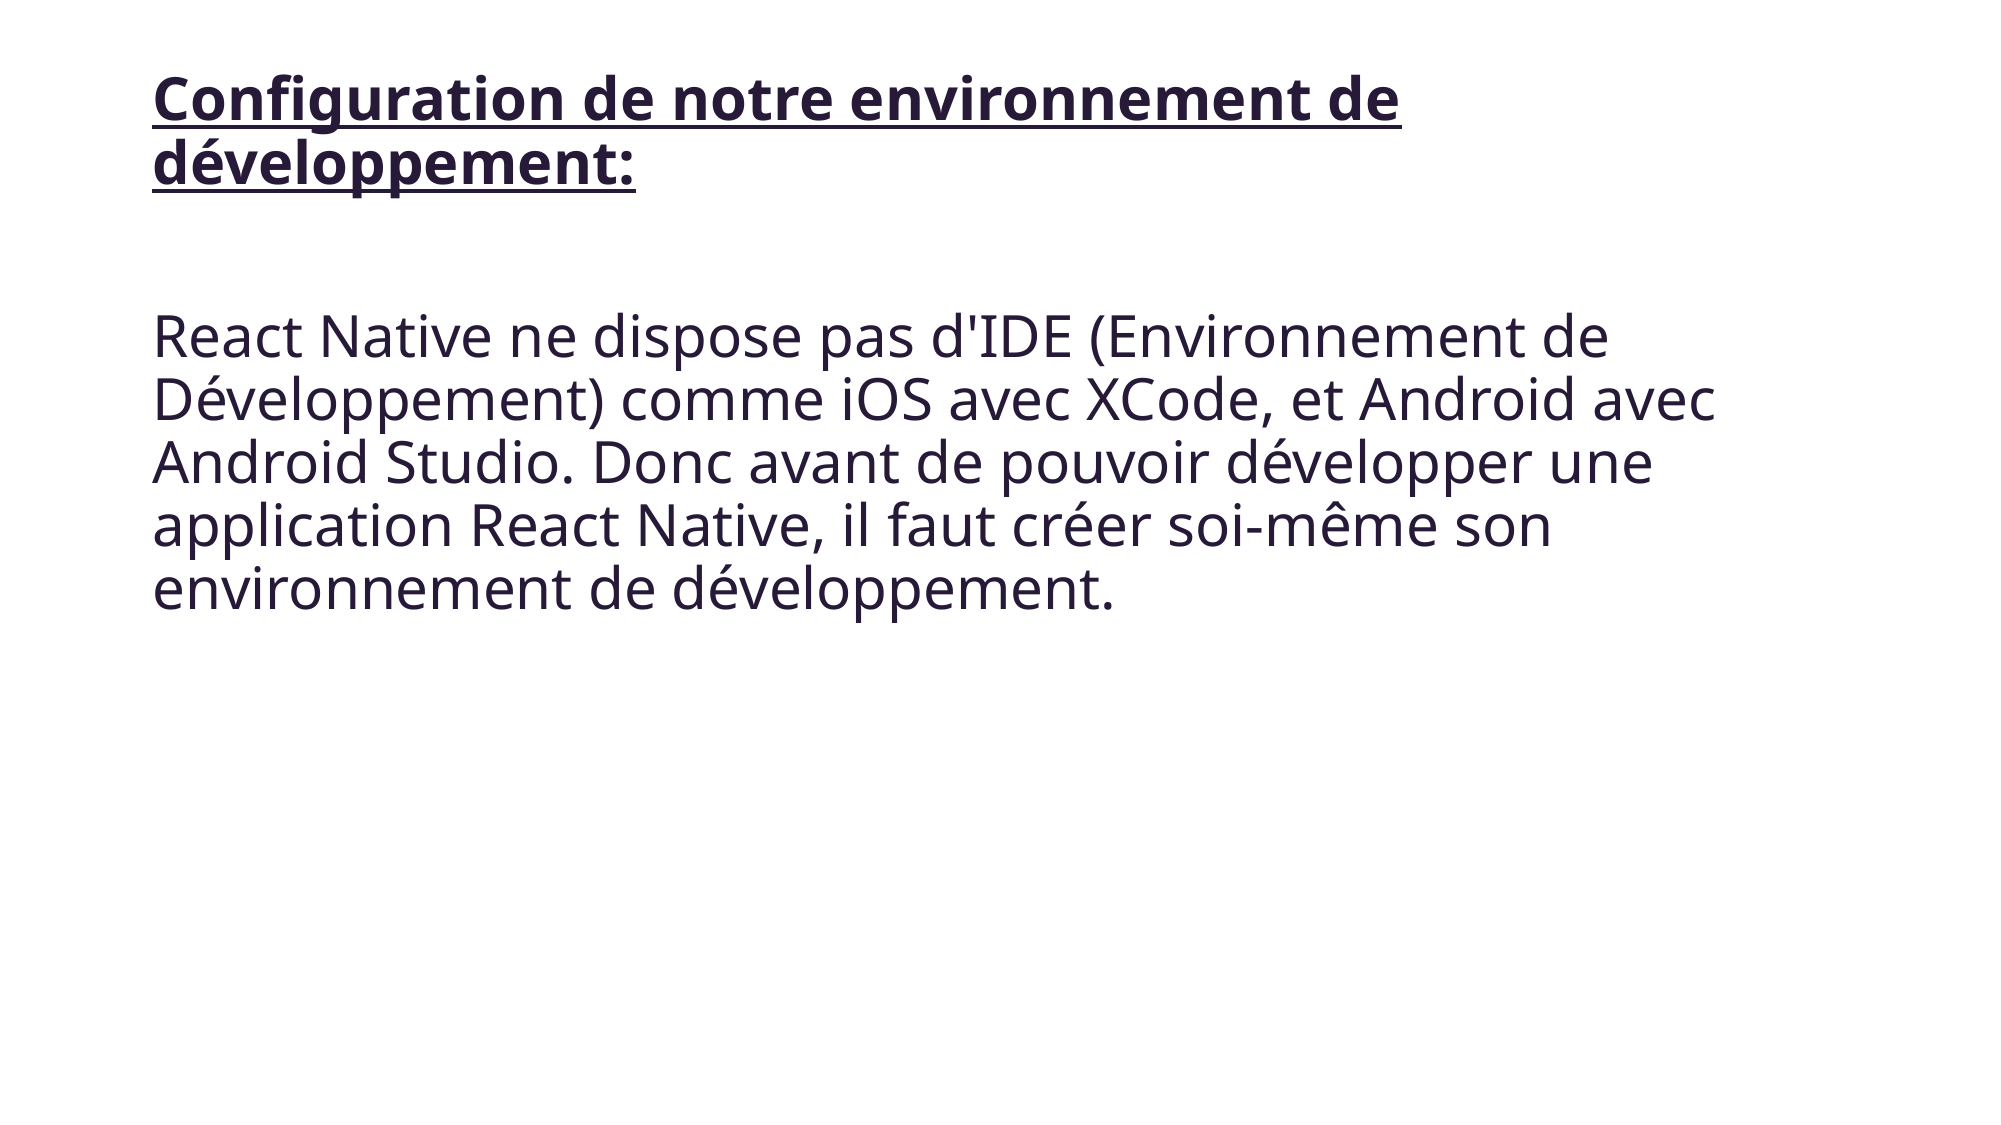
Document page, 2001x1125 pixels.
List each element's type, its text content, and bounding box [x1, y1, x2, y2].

list React Native ne dispose pas d'IDE (Environnement de Développement) comme iOS avec XCode, et Android avec Android Studio. Donc avant de pouvoir développer une application React Native, il faut créer soi-même son environnement de développement. [137, 299, 1863, 1014]
title Configuration de notre environnement de développement: [137, 59, 1863, 278]
